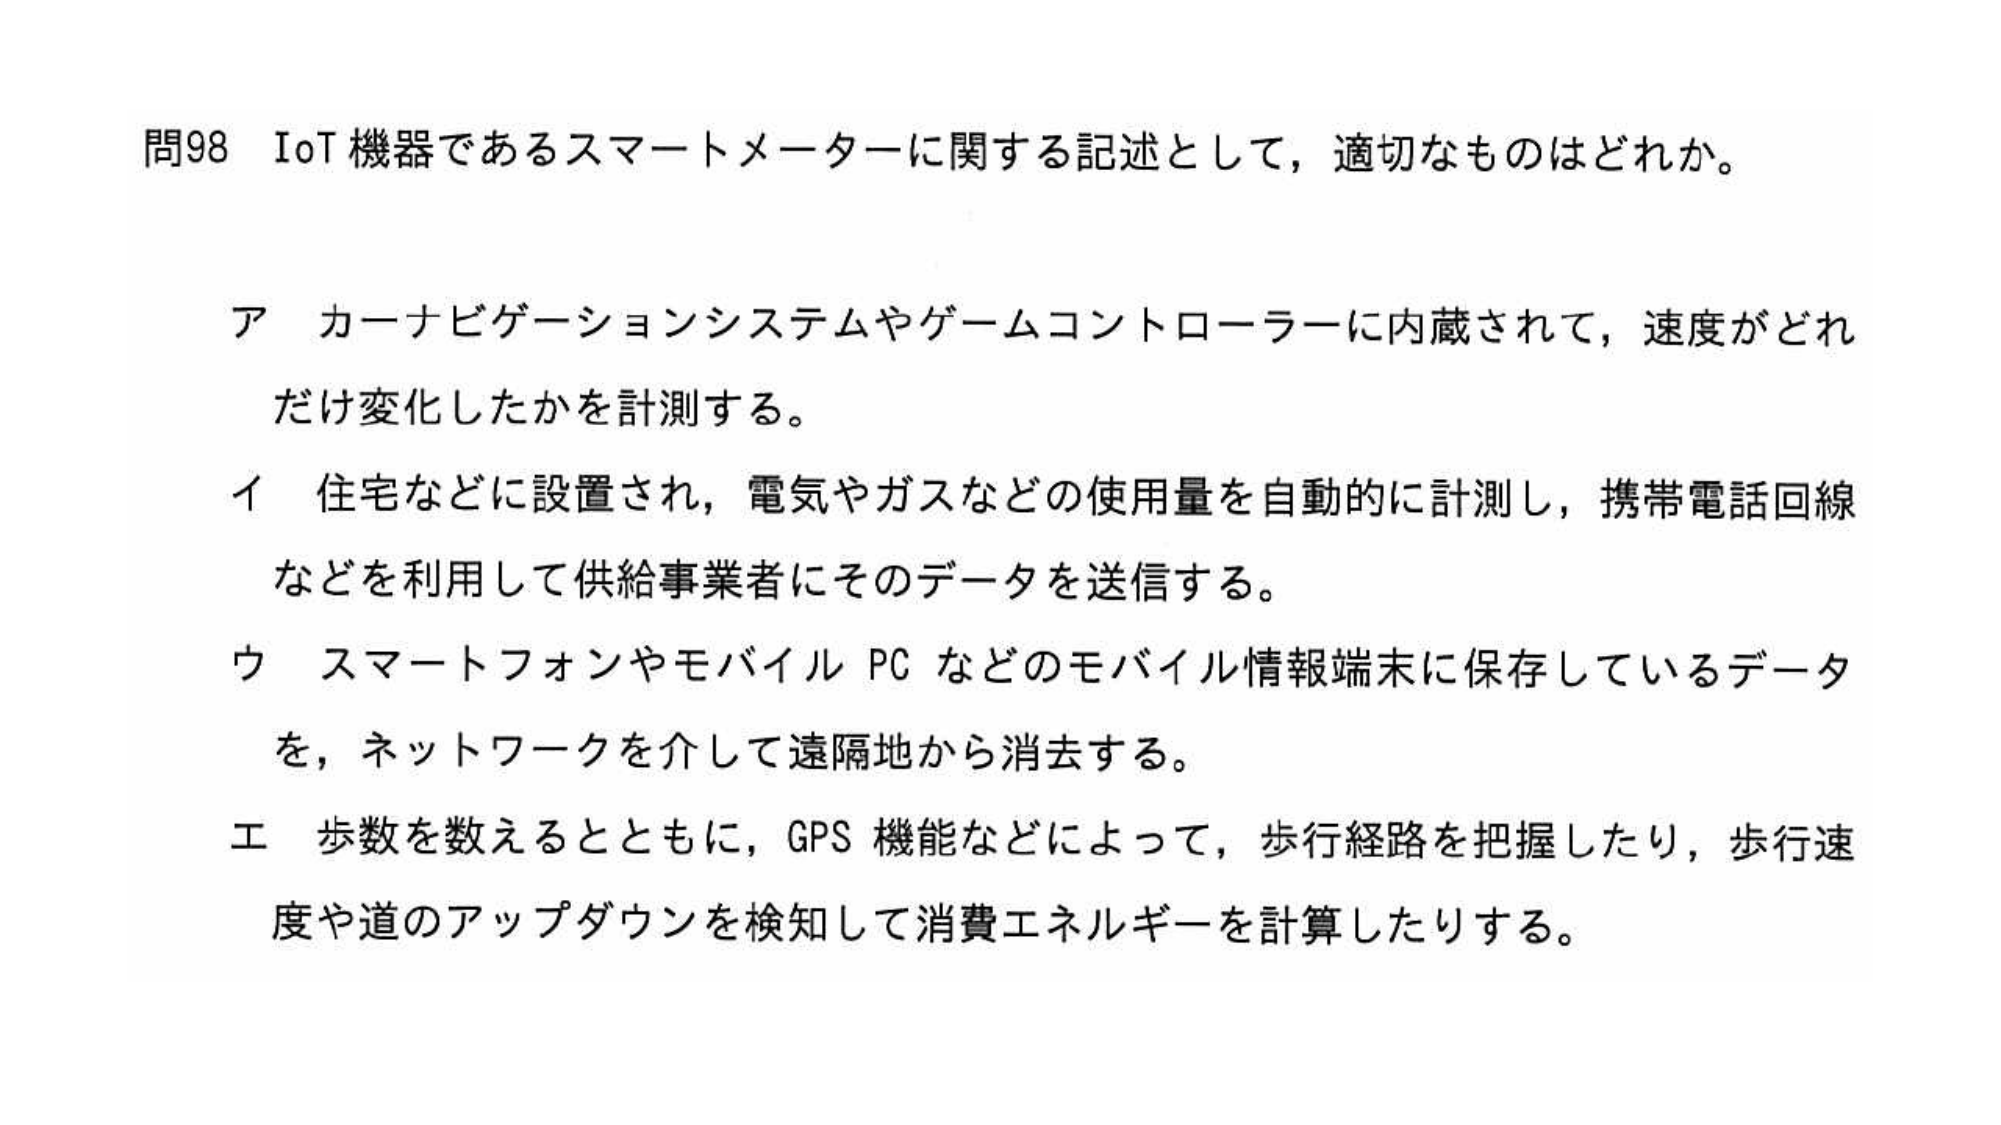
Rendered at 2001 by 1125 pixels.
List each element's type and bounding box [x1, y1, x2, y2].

picture [127, 109, 1873, 982]
